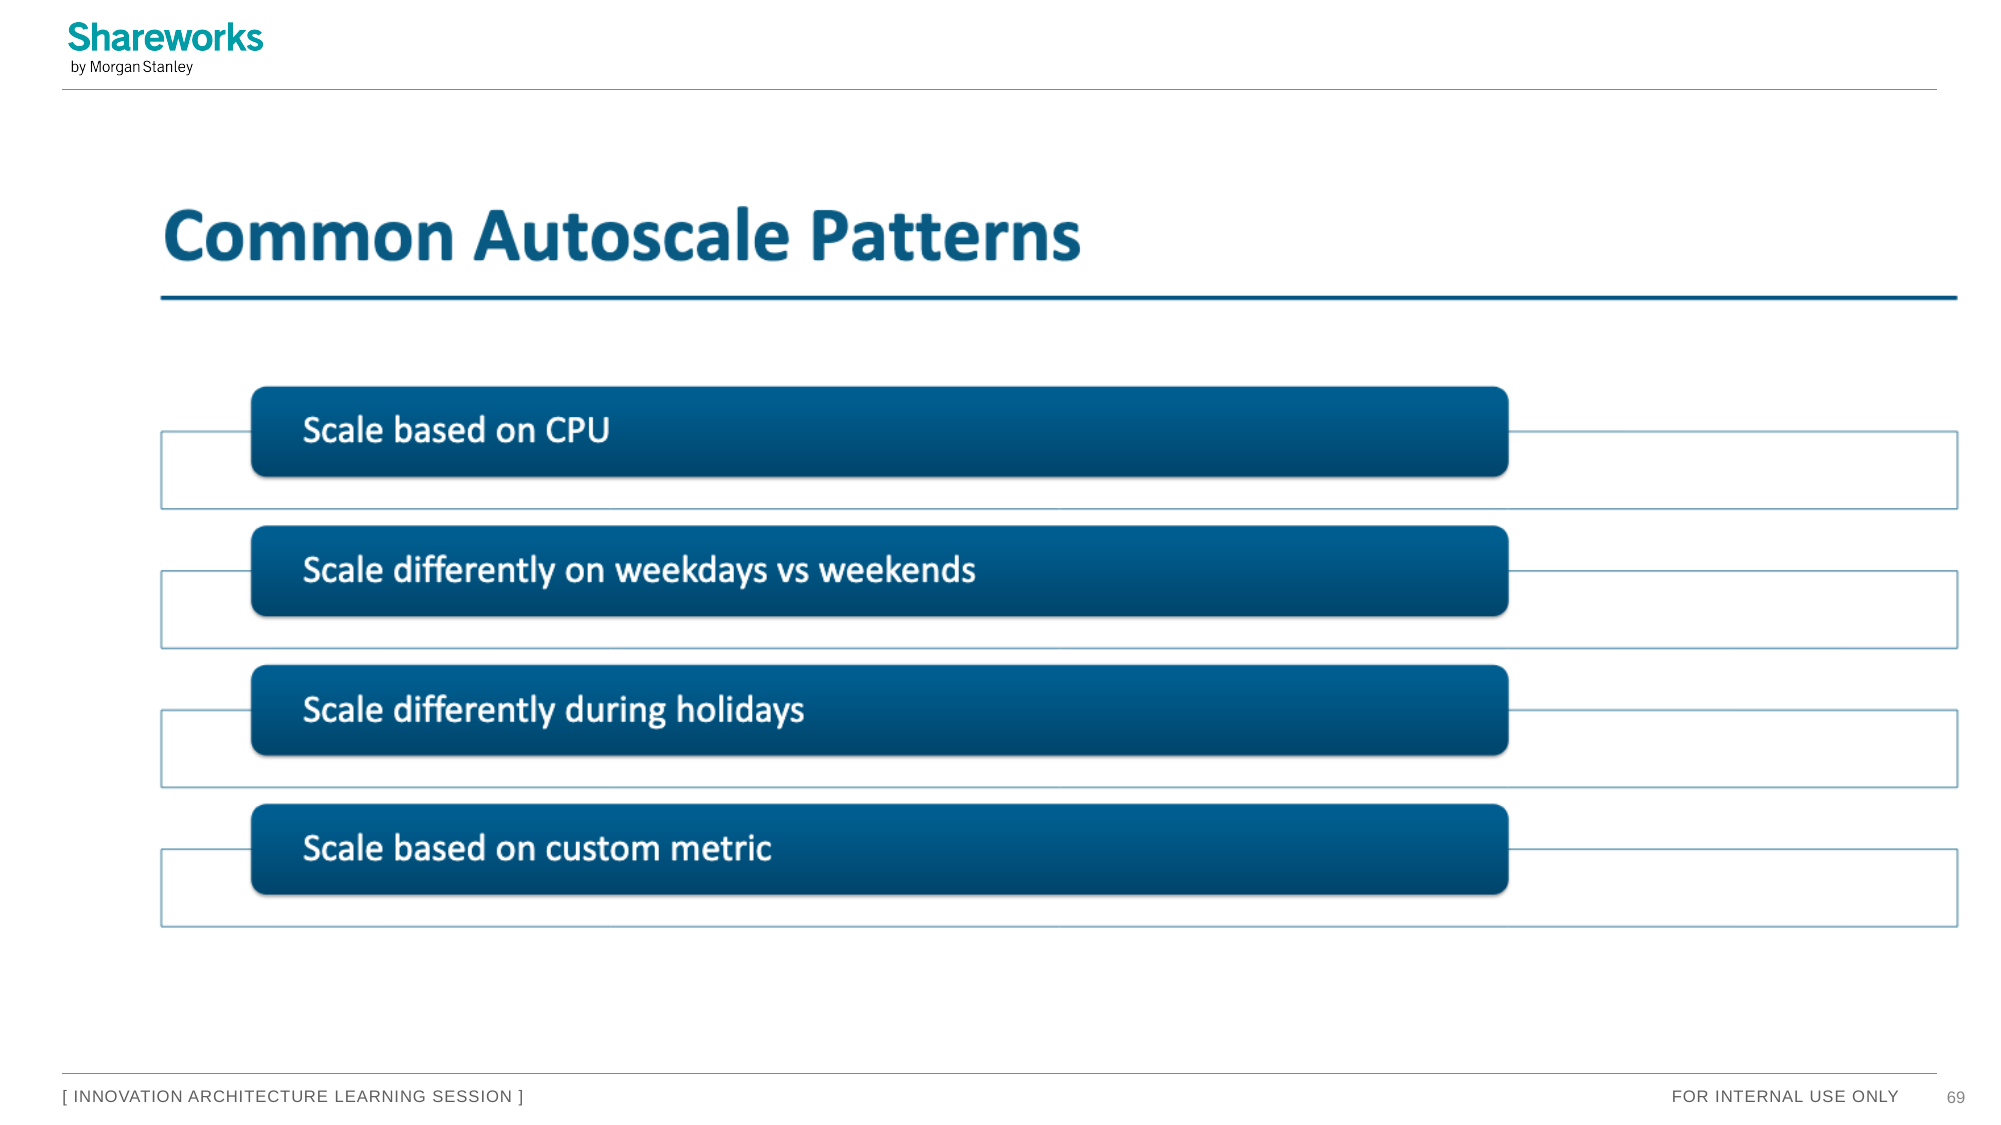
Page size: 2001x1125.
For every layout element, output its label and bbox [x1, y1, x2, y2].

picture [66, 22, 265, 77]
picture [97, 167, 1996, 999]
